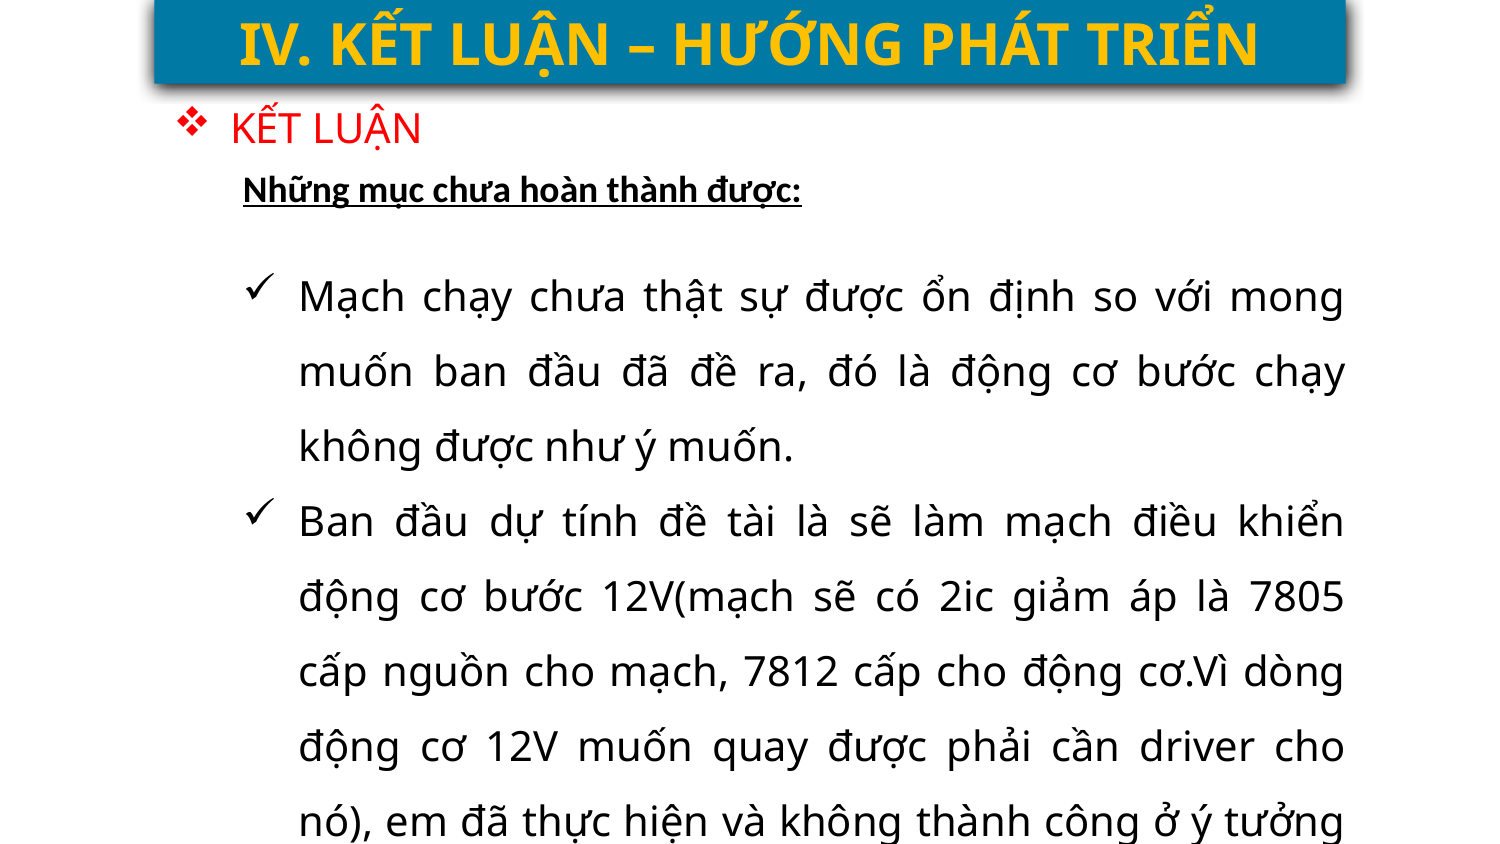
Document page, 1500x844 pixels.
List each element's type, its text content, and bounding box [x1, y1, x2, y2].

text_box Mạch chạy chưa thật sự được ổn định so với mong muốn ban đầu đã đề ra, đó là động cơ bước chạy không được như ý muốn. Ban đầu dự tính đề tài là sẽ làm mạch điều khiển động cơ bước 12V(mạch sẽ có 2ic giảm áp là 7805 cấp nguồn cho mạch, 7812 cấp cho động cơ.Vì dòng động cơ 12V muốn quay được phải cần driver cho nó), em đã thực hiện và không thành công ở ý tưởng này. [211, 237, 1361, 844]
text_box IV. KẾT LUẬN – HƯỚNG PHÁT TRIỂN [154, 0, 1346, 84]
text_box Những mục chưa hoàn thành được: [228, 157, 823, 217]
text_box KẾT LUẬN [158, 94, 600, 160]
